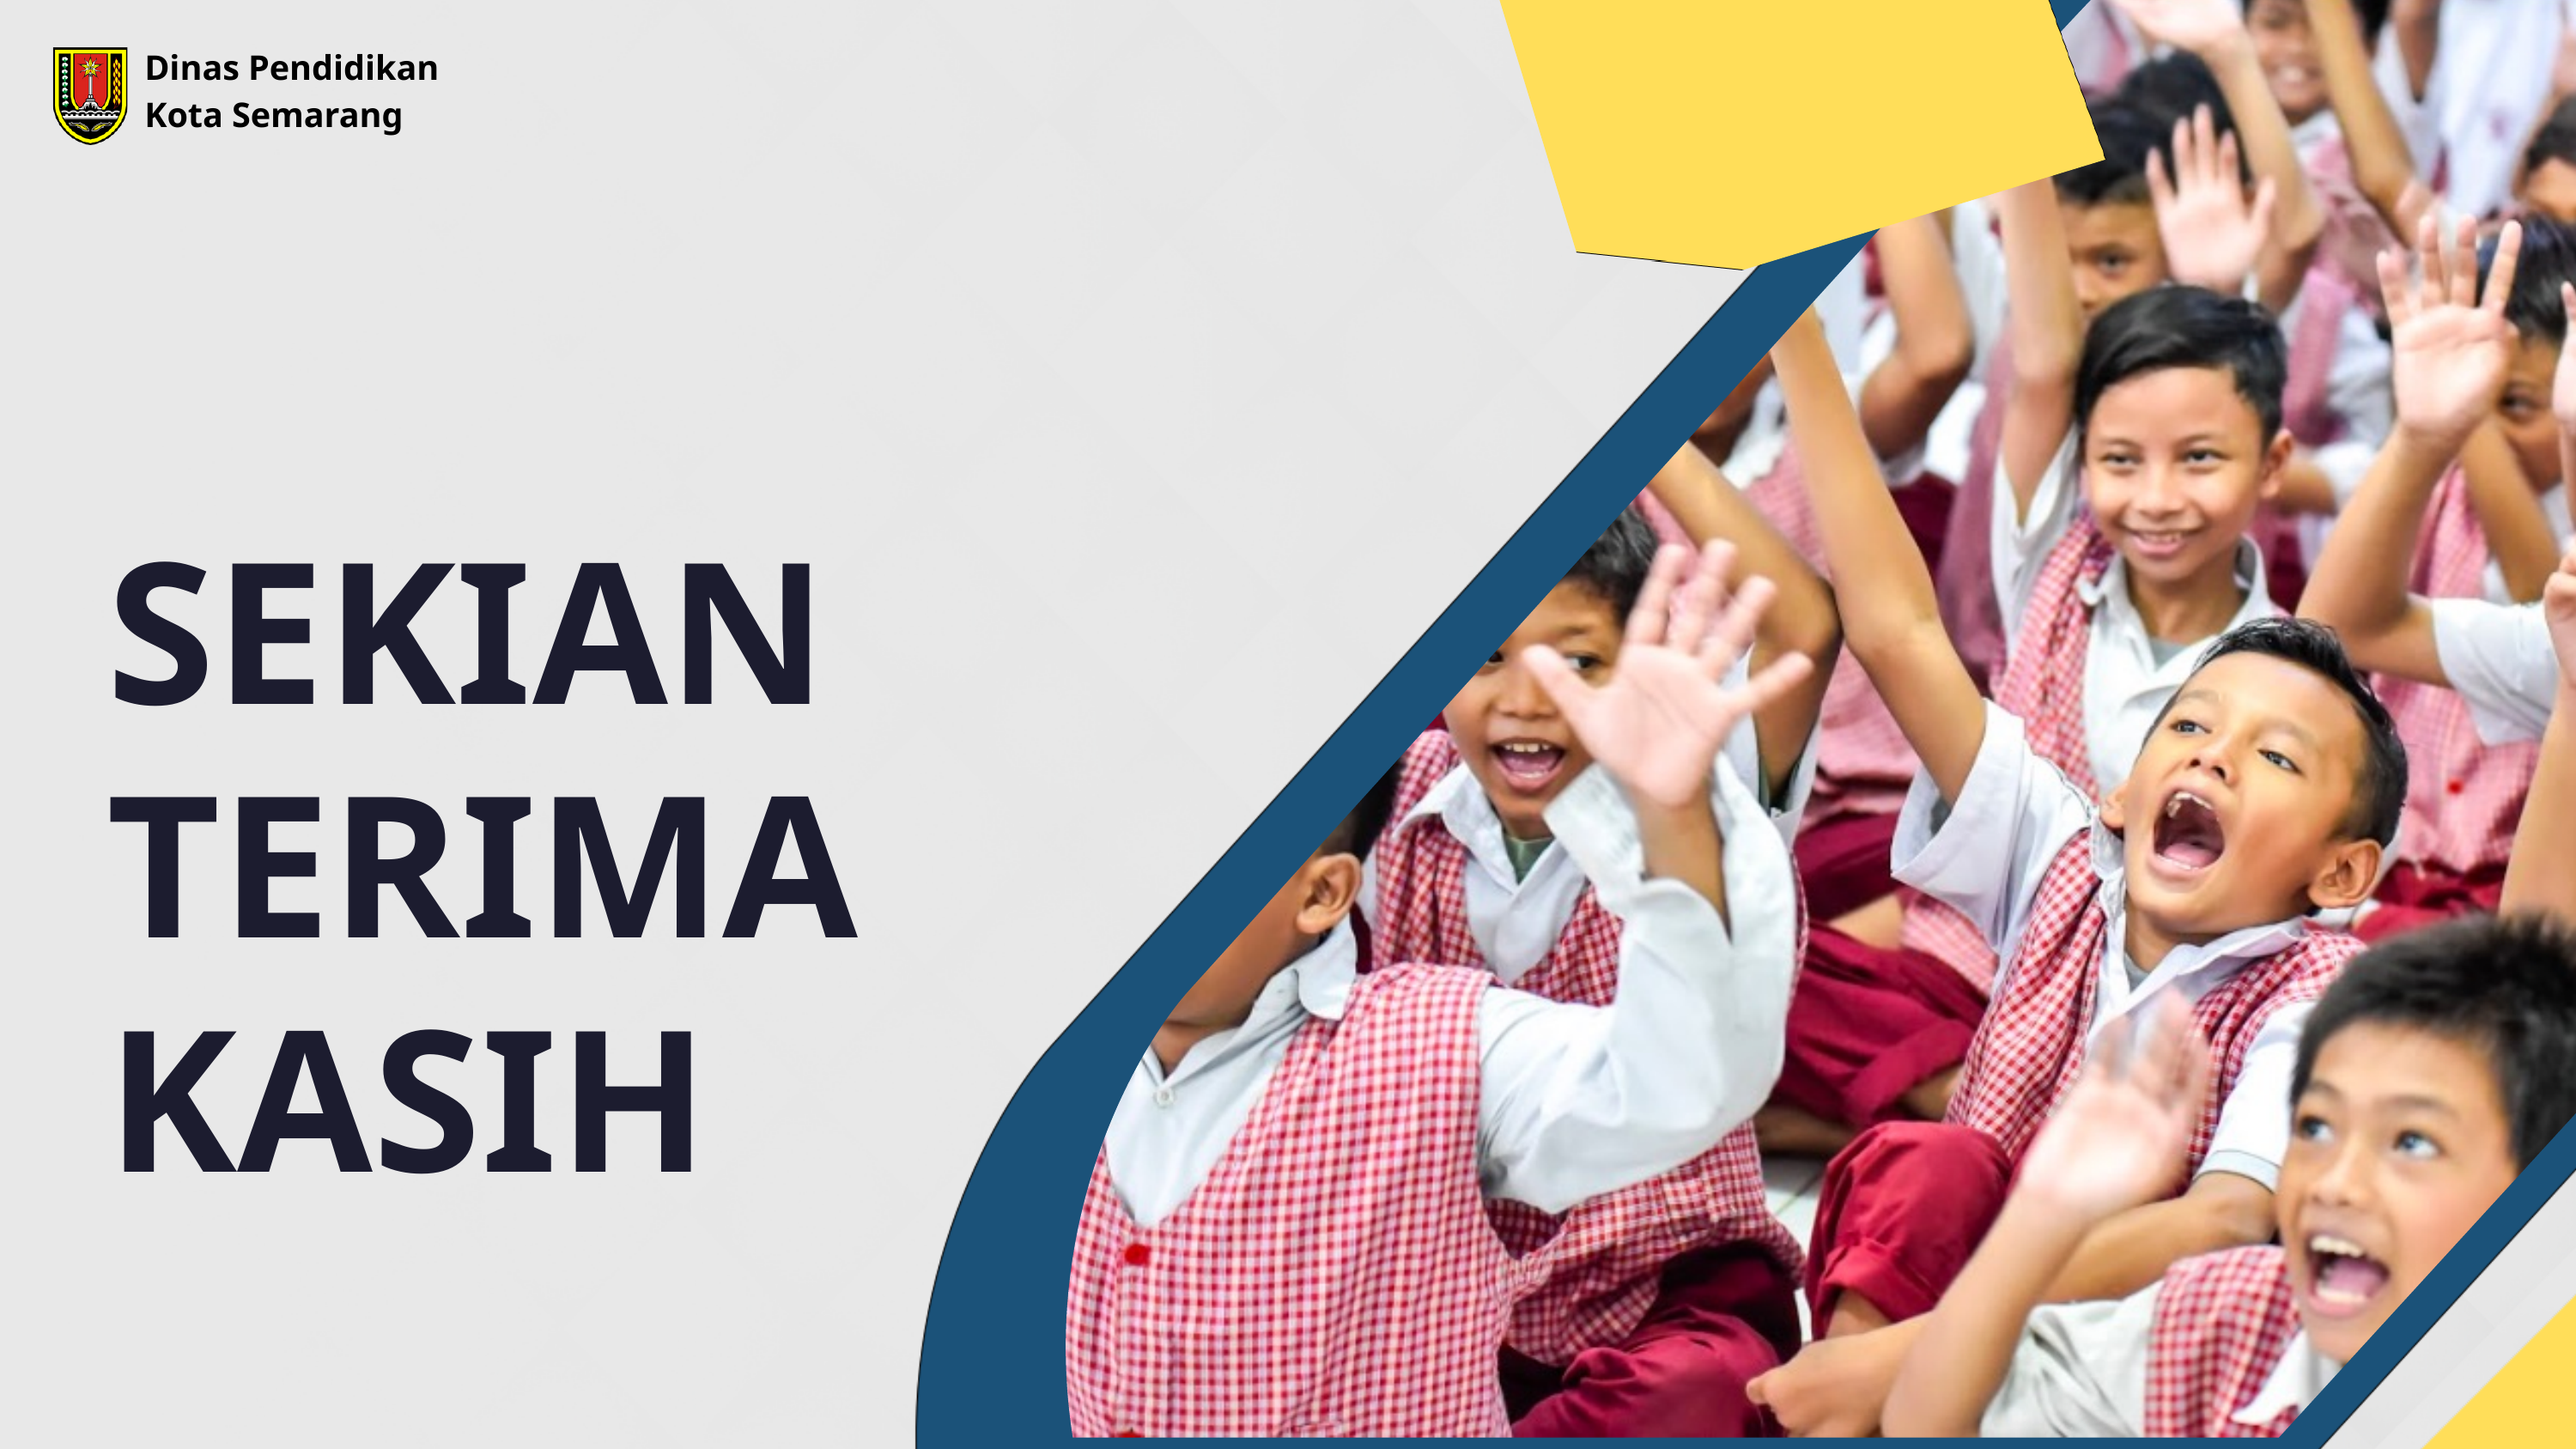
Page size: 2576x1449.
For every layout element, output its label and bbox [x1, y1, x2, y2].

text_box [52, 47, 128, 145]
text_box [106, 509, 1316, 979]
text_box [144, 43, 490, 147]
text_box [1038, 0, 2576, 1438]
text_box [0, 0, 2576, 1449]
